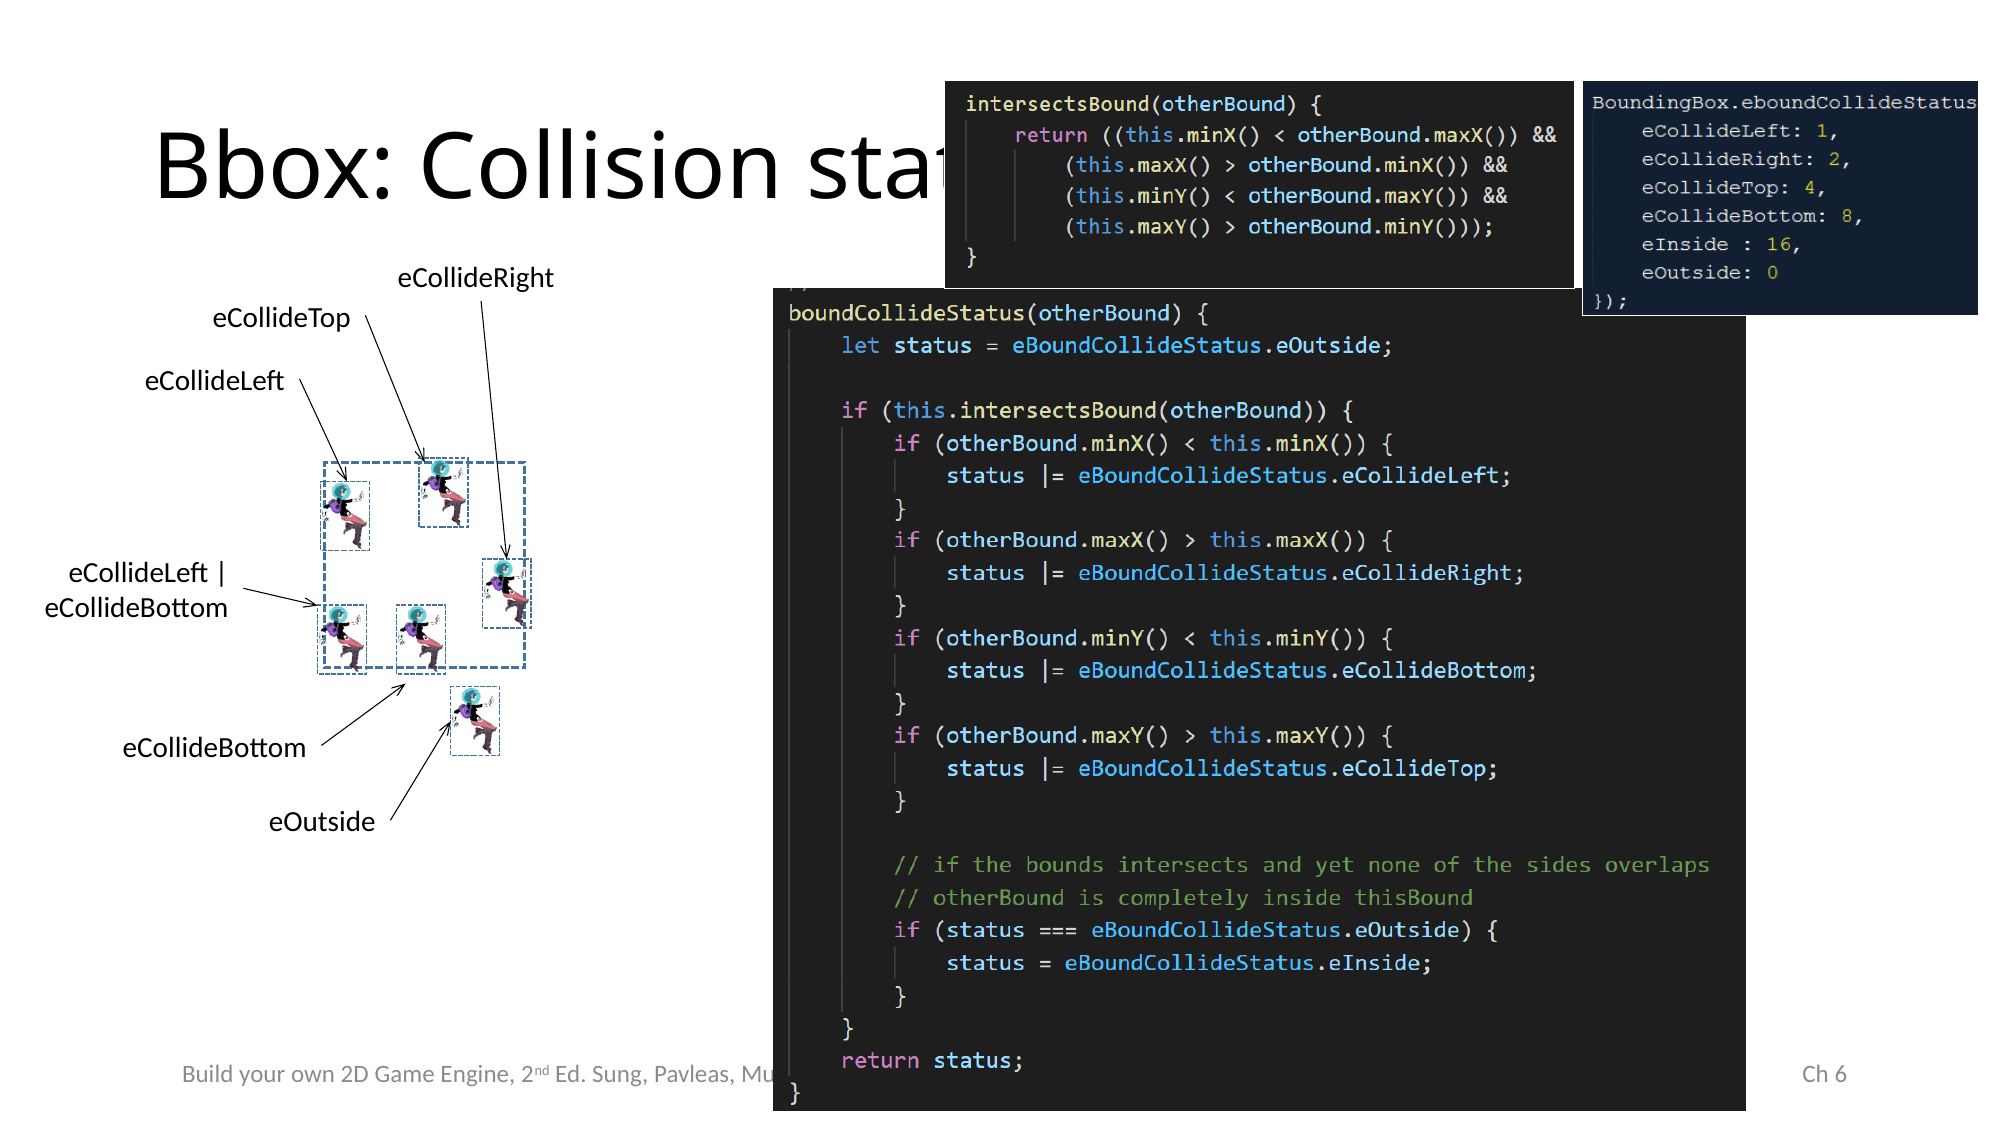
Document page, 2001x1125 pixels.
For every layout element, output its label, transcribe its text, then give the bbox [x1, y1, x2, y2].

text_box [317, 605, 371, 675]
text_box eCollideBottom [64, 720, 322, 771]
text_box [450, 686, 504, 756]
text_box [390, 721, 451, 821]
text_box eOutside [208, 795, 391, 846]
title Bbox: Collision status [137, 59, 1863, 278]
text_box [321, 683, 406, 746]
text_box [365, 315, 425, 463]
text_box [320, 481, 374, 551]
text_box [243, 588, 318, 606]
text_box eCollideTop [164, 290, 366, 341]
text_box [396, 605, 449, 675]
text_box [481, 301, 507, 559]
text_box eCollideLeft [98, 354, 300, 404]
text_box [299, 379, 347, 482]
text_box eCollideLeft | eCollideBottom [5, 545, 244, 631]
text_box eCollideRight [382, 251, 580, 301]
picture [773, 80, 1979, 1111]
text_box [482, 558, 535, 629]
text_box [419, 458, 472, 528]
text_box [323, 461, 526, 669]
